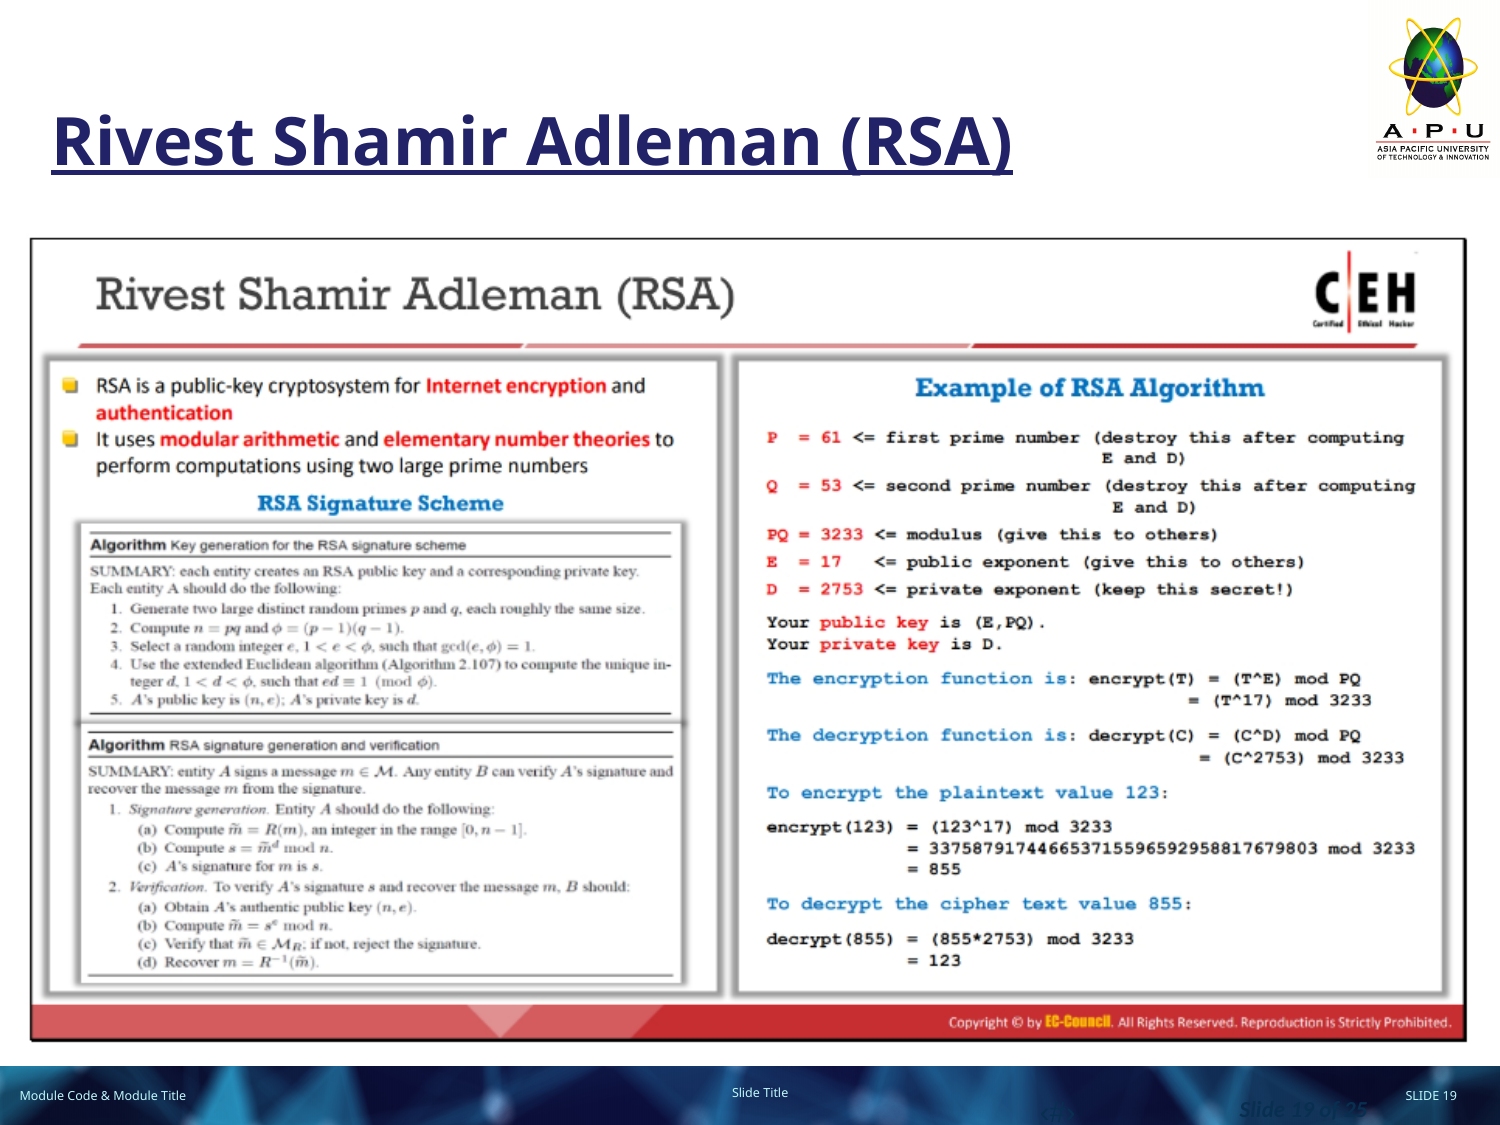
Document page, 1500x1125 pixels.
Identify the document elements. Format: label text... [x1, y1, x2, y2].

footer ‹#› [1025, 1086, 1500, 1125]
picture [1367, 0, 1500, 178]
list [24, 232, 1478, 1051]
picture [0, 1066, 1500, 1125]
title Rivest Shamir Adleman (RSA) [36, 45, 1323, 230]
